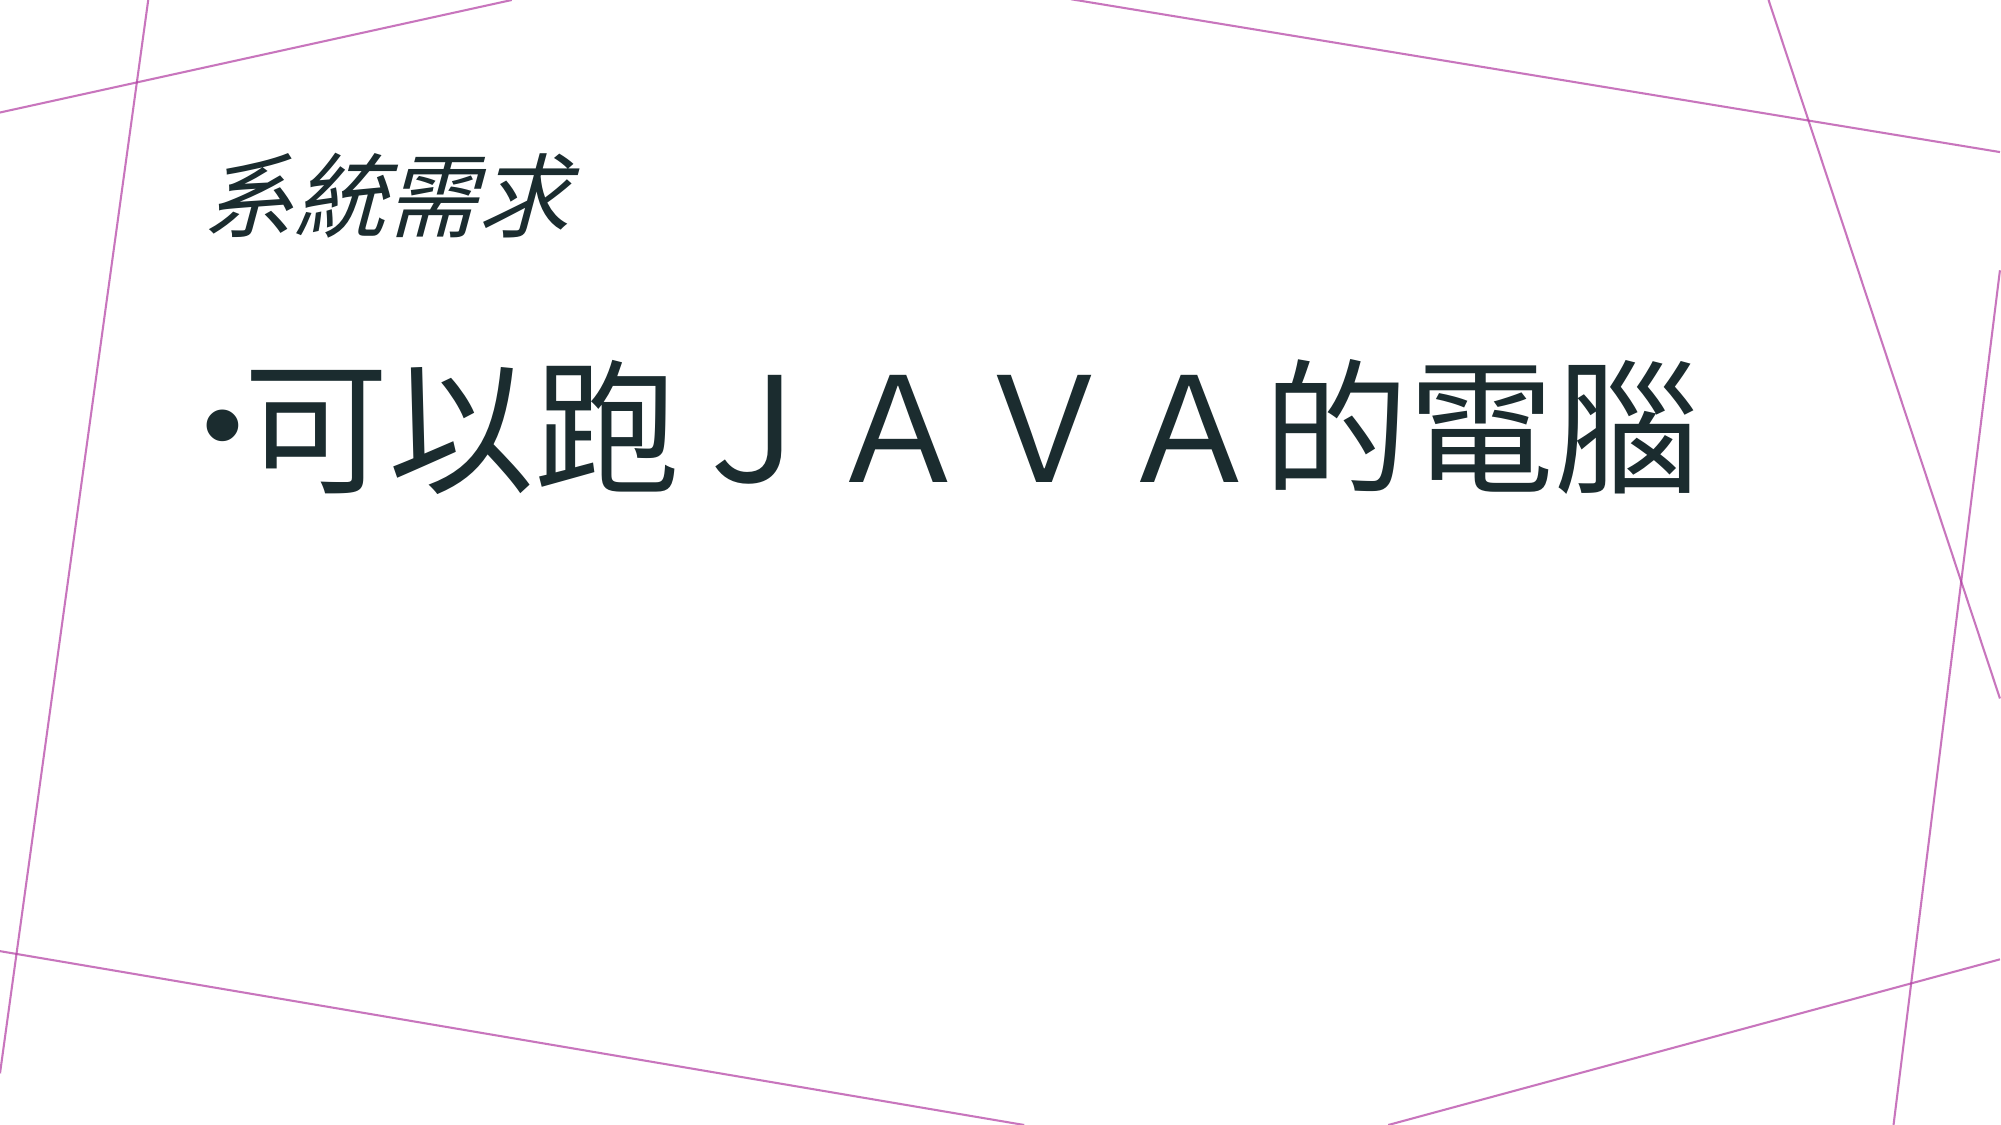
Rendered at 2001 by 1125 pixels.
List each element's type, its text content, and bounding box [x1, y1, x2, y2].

title 系統需求 [187, 87, 1813, 315]
list 可以跑ＪＡＶＡ的電腦 [187, 329, 1813, 990]
